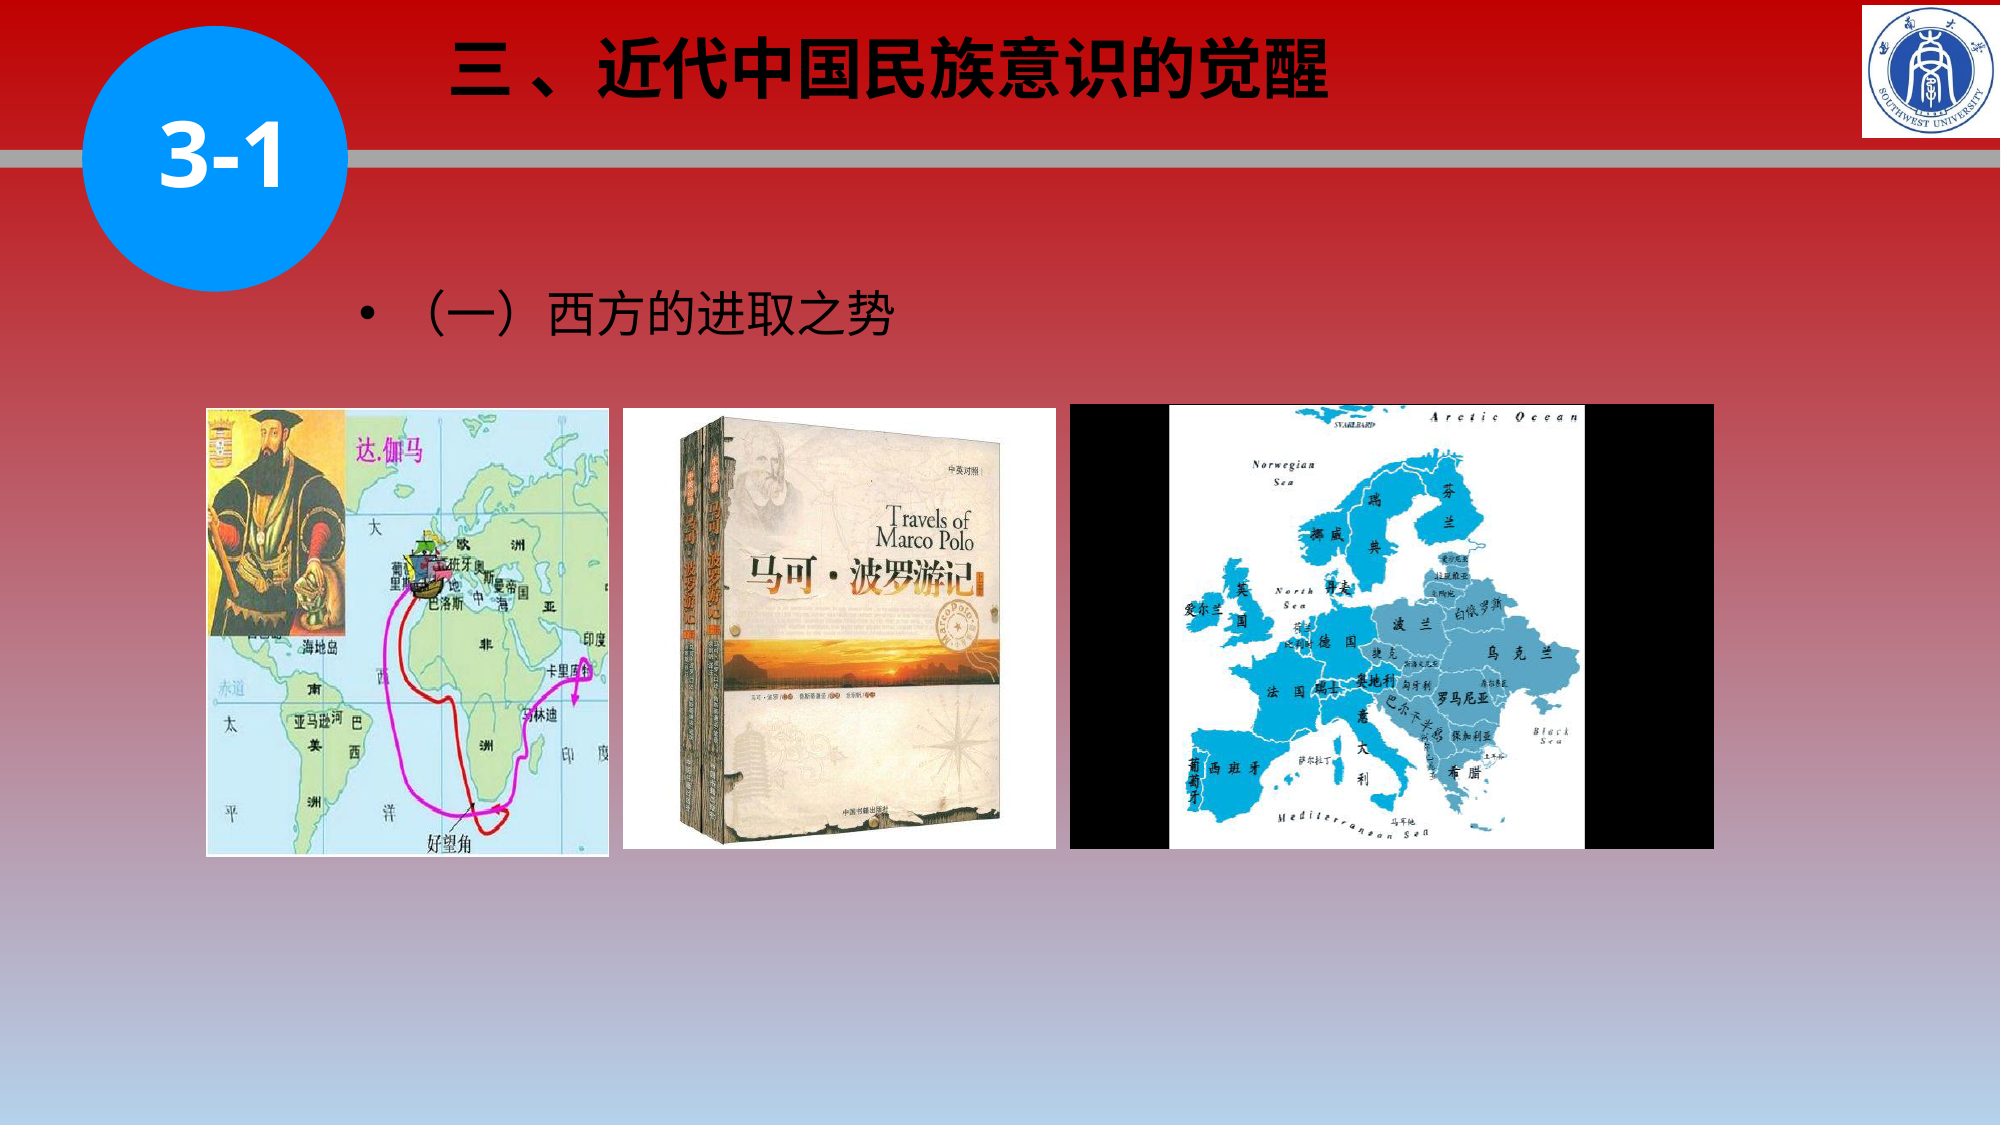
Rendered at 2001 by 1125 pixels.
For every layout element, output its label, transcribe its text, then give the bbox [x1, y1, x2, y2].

picture [206, 408, 609, 857]
list 3-1 [137, 78, 315, 238]
picture [1862, 5, 2000, 138]
list （一）西方的进取之势 [343, 215, 1797, 1027]
picture [1069, 404, 1714, 849]
picture [622, 408, 1056, 849]
list 三 、近代中国民族意识的觉醒 [432, 28, 1589, 122]
